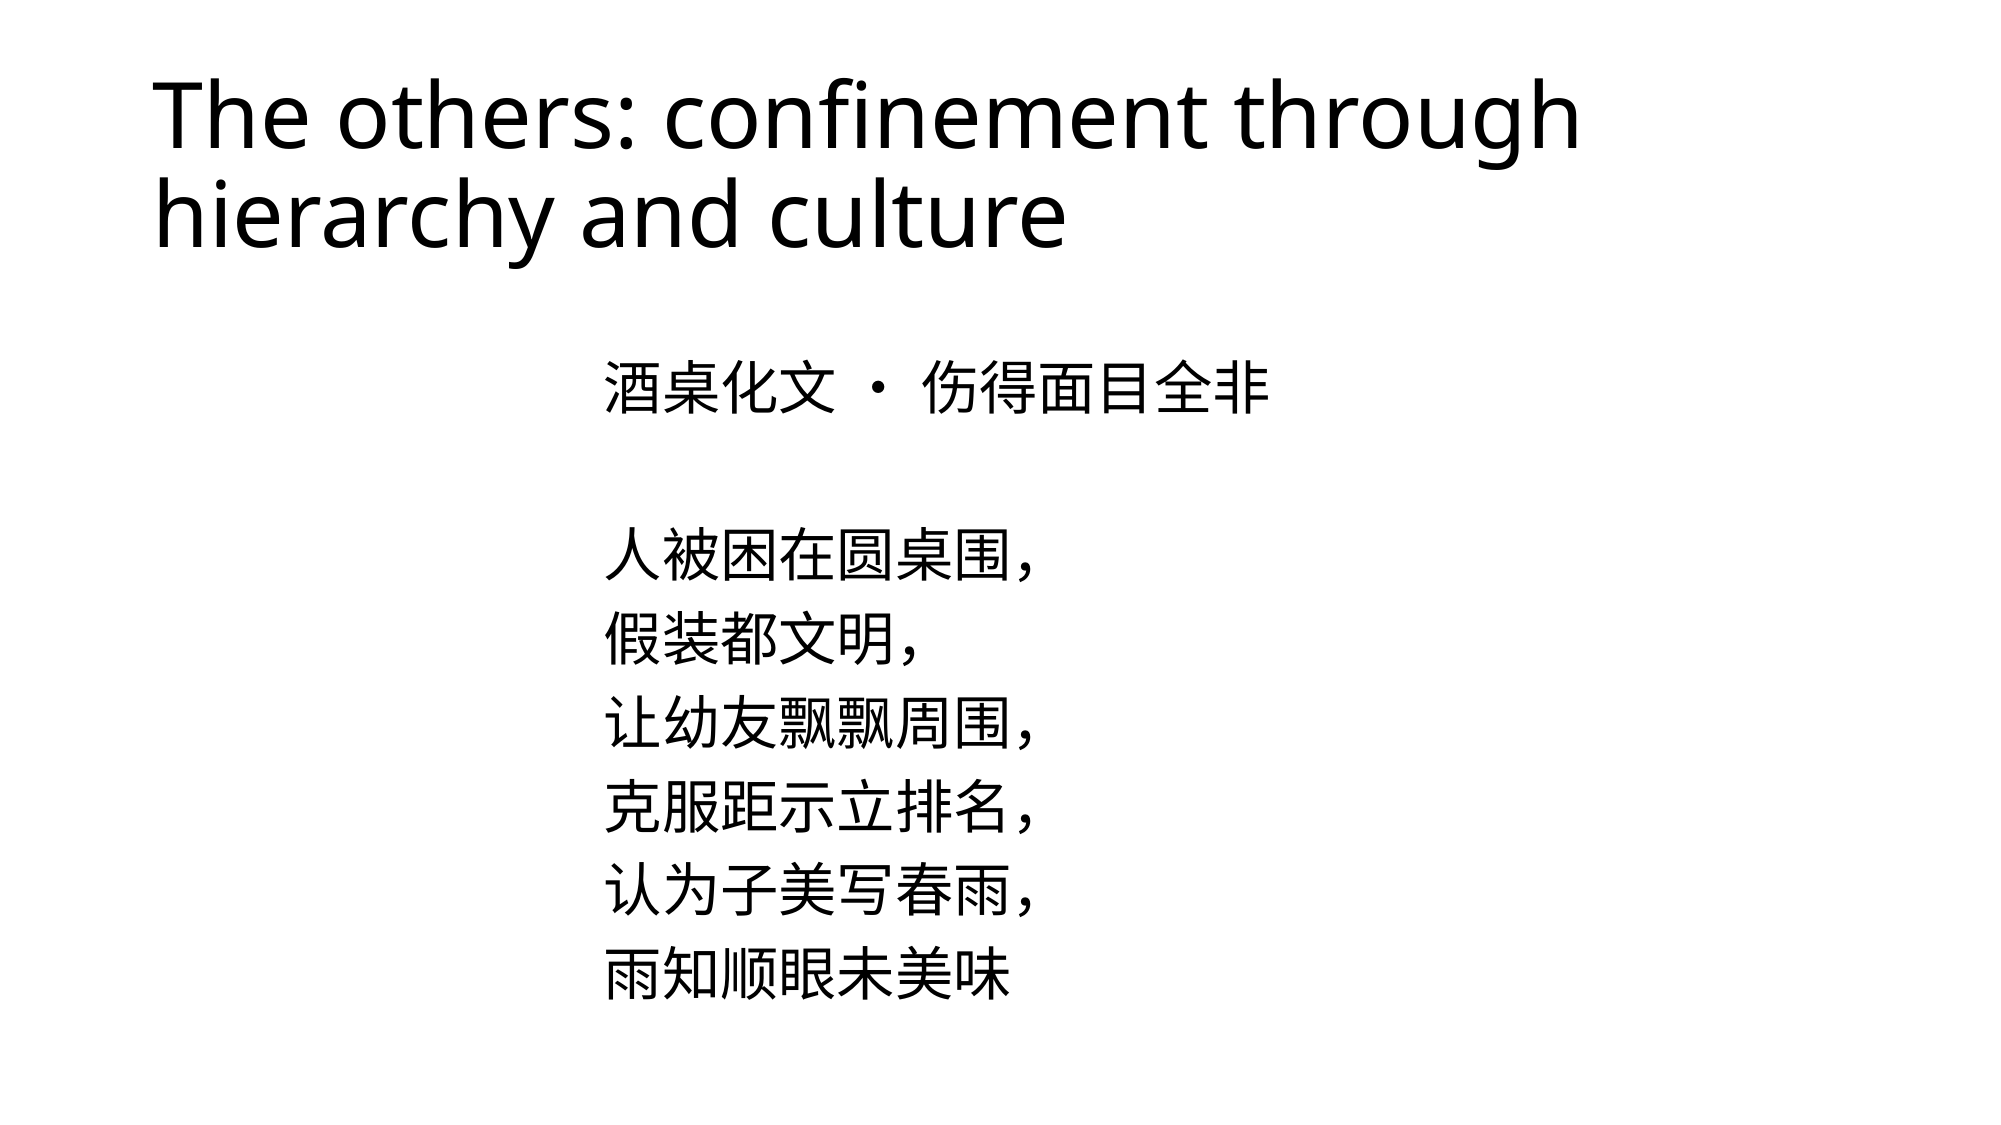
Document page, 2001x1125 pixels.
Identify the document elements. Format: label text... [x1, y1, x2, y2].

list 酒桌化文 • 伤得面目全非 人被困在圆桌围， 假装都文明， 让幼友飘飘周围， 克服距示立排名， 认为子美写春雨， 雨知顺眼未美味 [589, 351, 1347, 1066]
title The others: confinement through hierarchy and culture [137, 59, 1863, 278]
